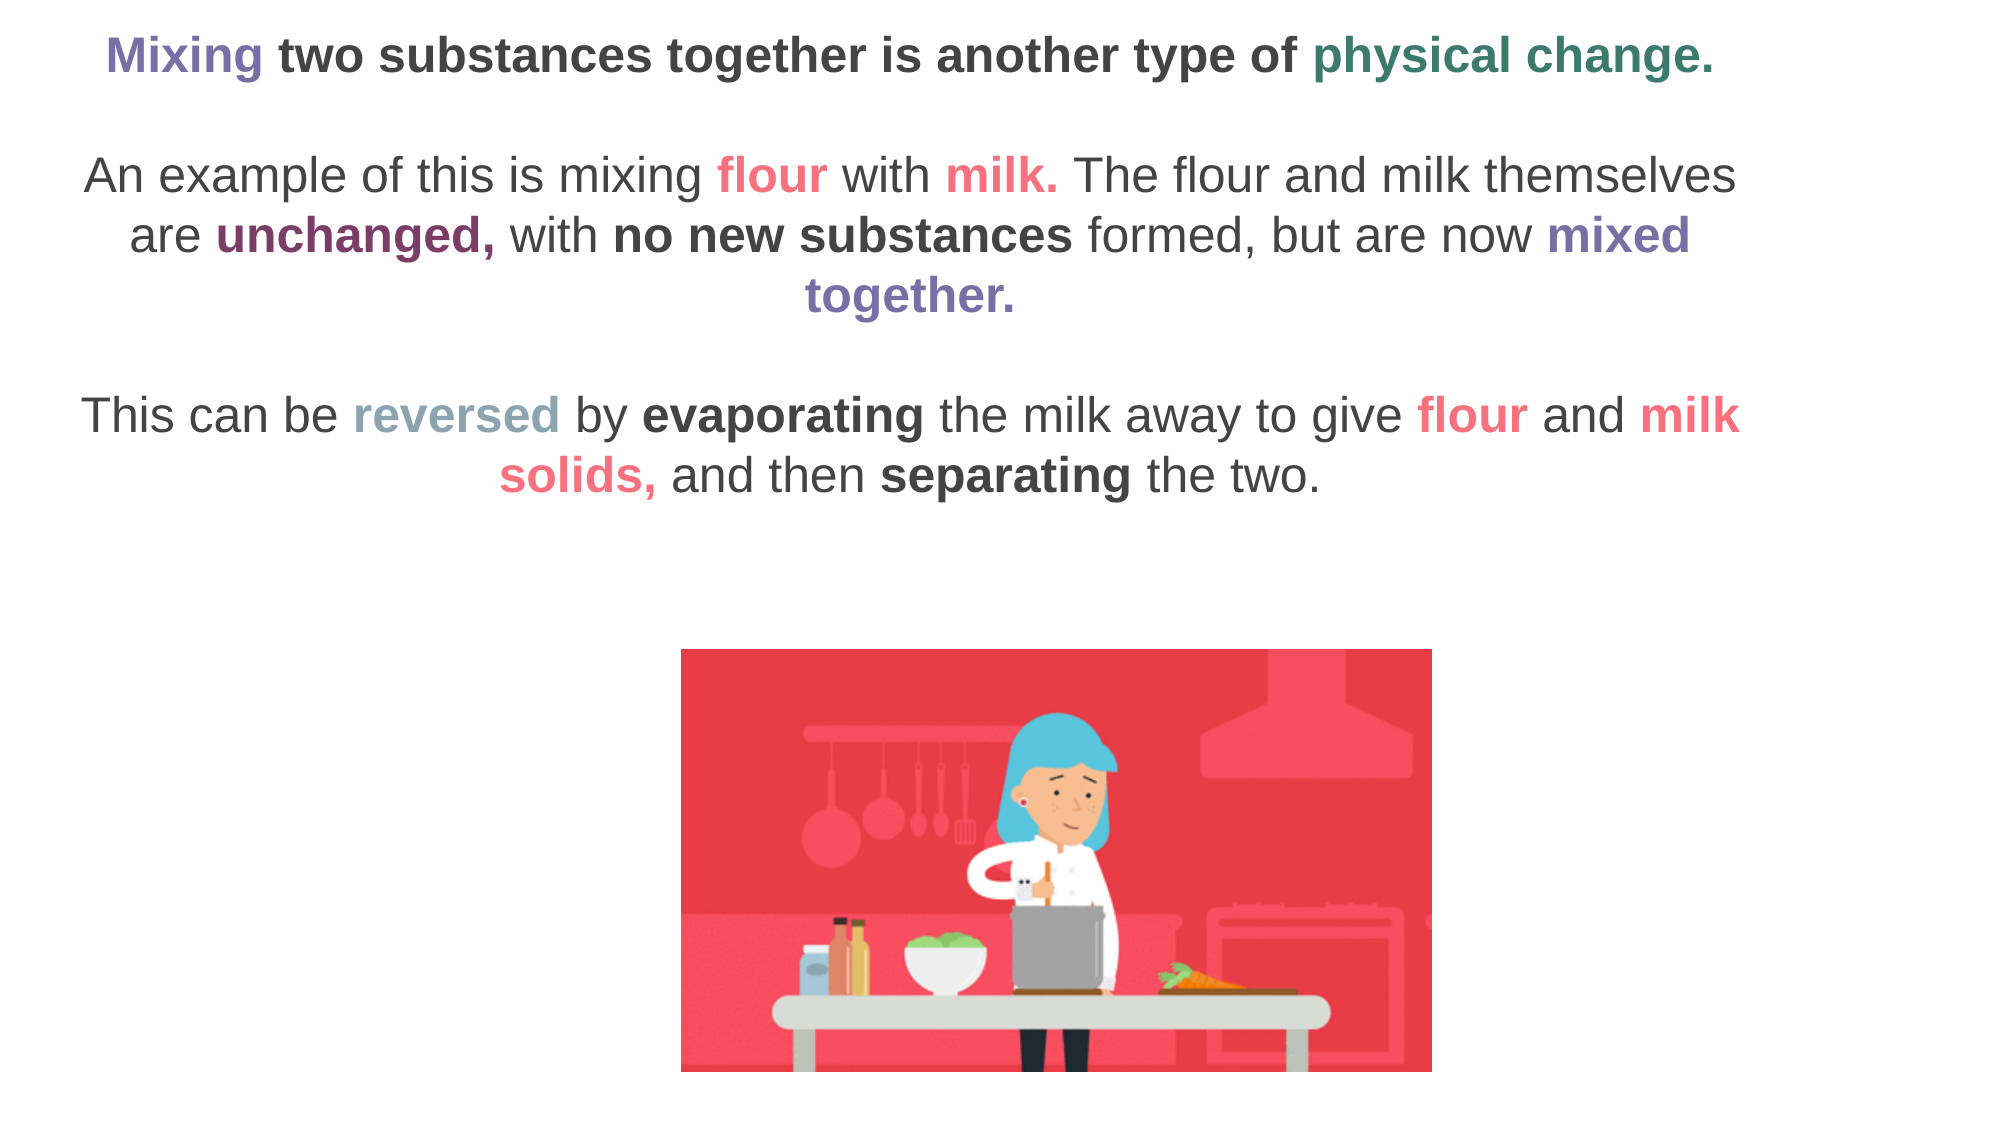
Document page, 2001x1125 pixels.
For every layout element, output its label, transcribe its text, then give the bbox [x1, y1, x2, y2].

text_box Mixing two substances together is another type of physical change. An example of this is mixing flour with milk. The flour and milk themselves are unchanged, with no new substances formed, but are now mixed together. This can be reversed by evaporating the milk away to give flour and milk solids, and then separating the two. [24, 15, 1796, 510]
picture [681, 649, 1432, 1072]
